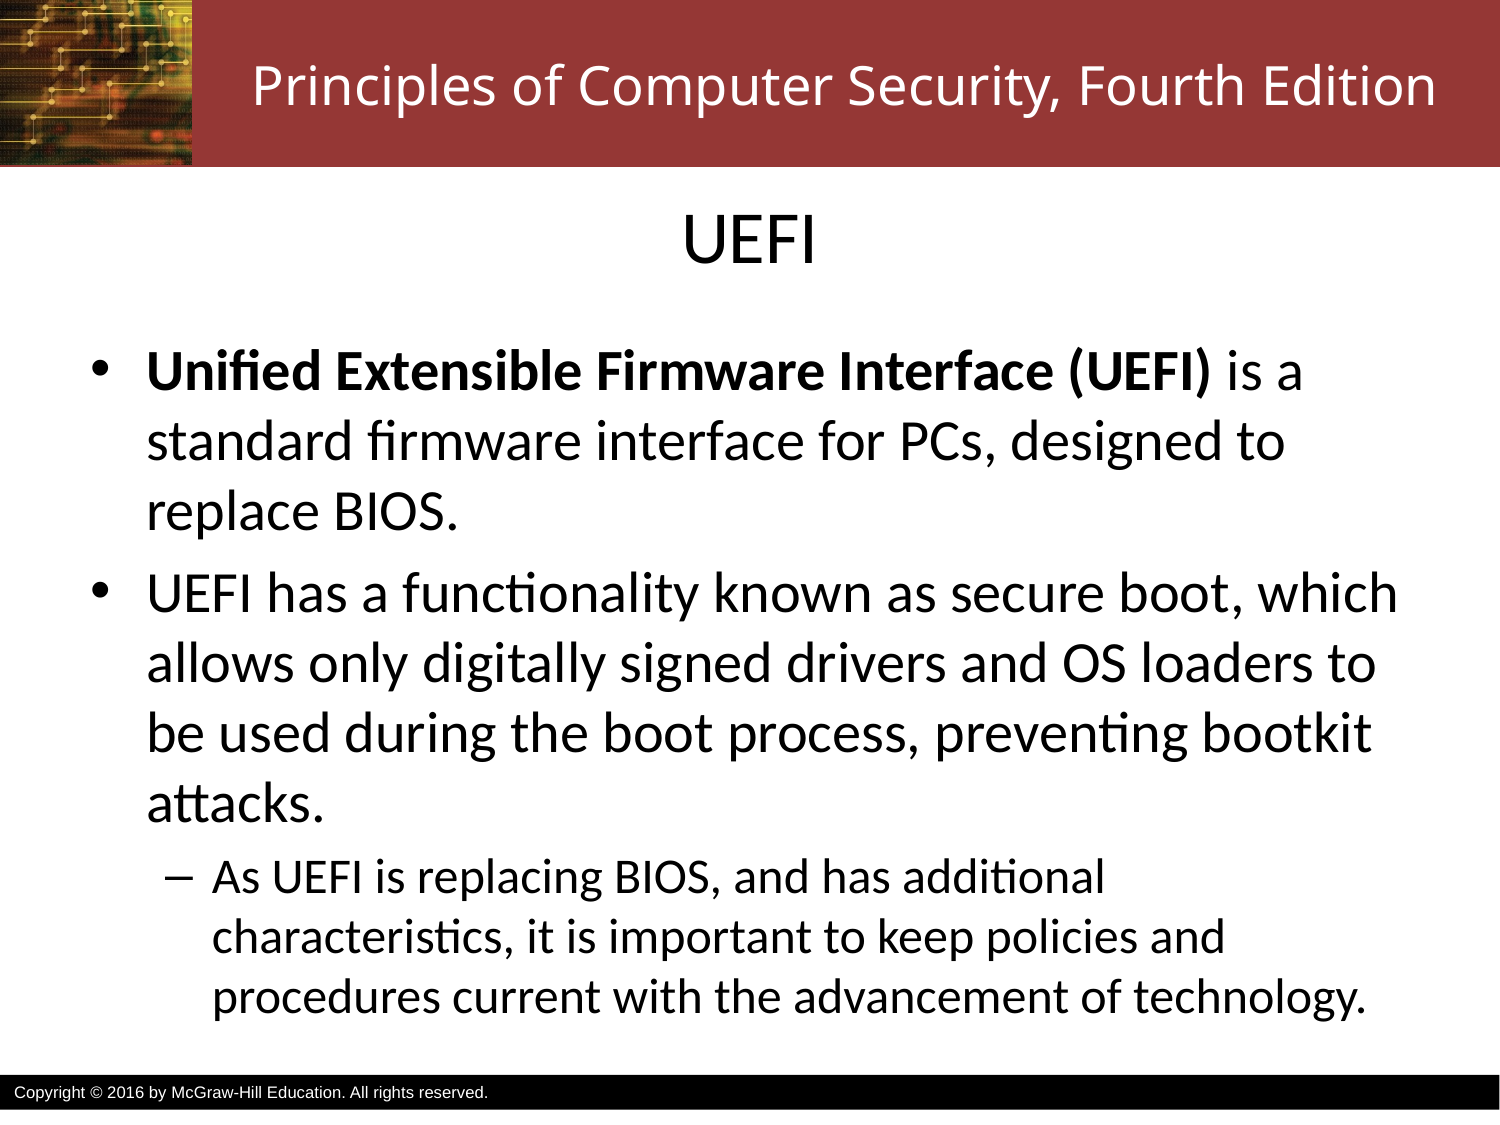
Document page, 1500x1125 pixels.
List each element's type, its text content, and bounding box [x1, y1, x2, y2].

list Unified Extensible Firmware Interface (UEFI) is a standard firmware interface for PCs, designed to replace BIOS. UEFI has a functionality known as secure boot, which allows only digitally signed drivers and OS loaders to be used during the boot process, preventing bootkit attacks. As UEFI is replacing BIOS, and has additional characteristics, it is important to keep policies and procedures current with the advancement of technology. [75, 324, 1425, 1005]
title UEFI [75, 181, 1425, 324]
picture [0, 0, 192, 165]
